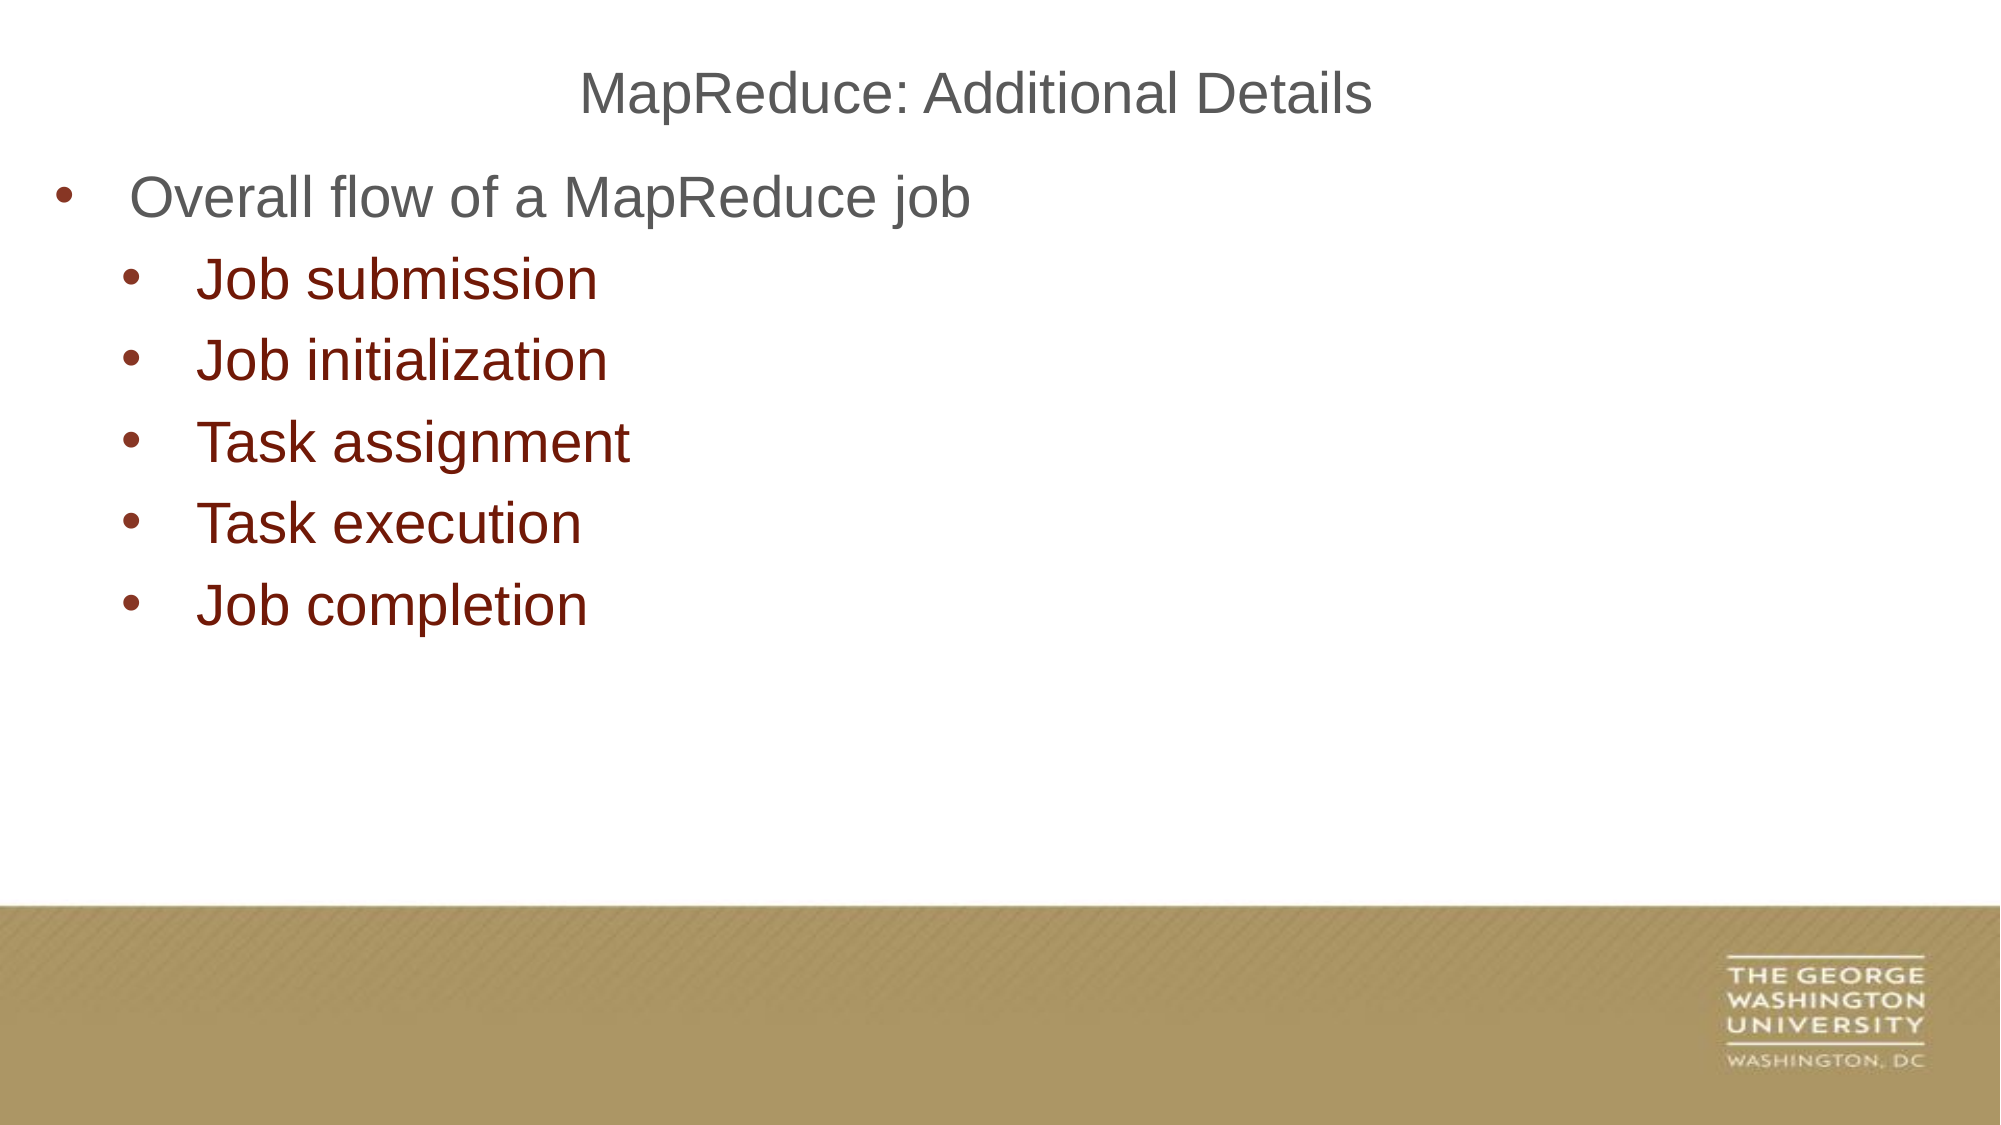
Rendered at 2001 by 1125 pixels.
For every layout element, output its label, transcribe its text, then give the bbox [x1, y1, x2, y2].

list Overall flow of a MapReduce job Job submission Job initialization Task assignment Task execution Job completion [39, 152, 1946, 903]
title MapReduce: Additional Details [422, 47, 1533, 149]
picture [0, 0, 2000, 1125]
